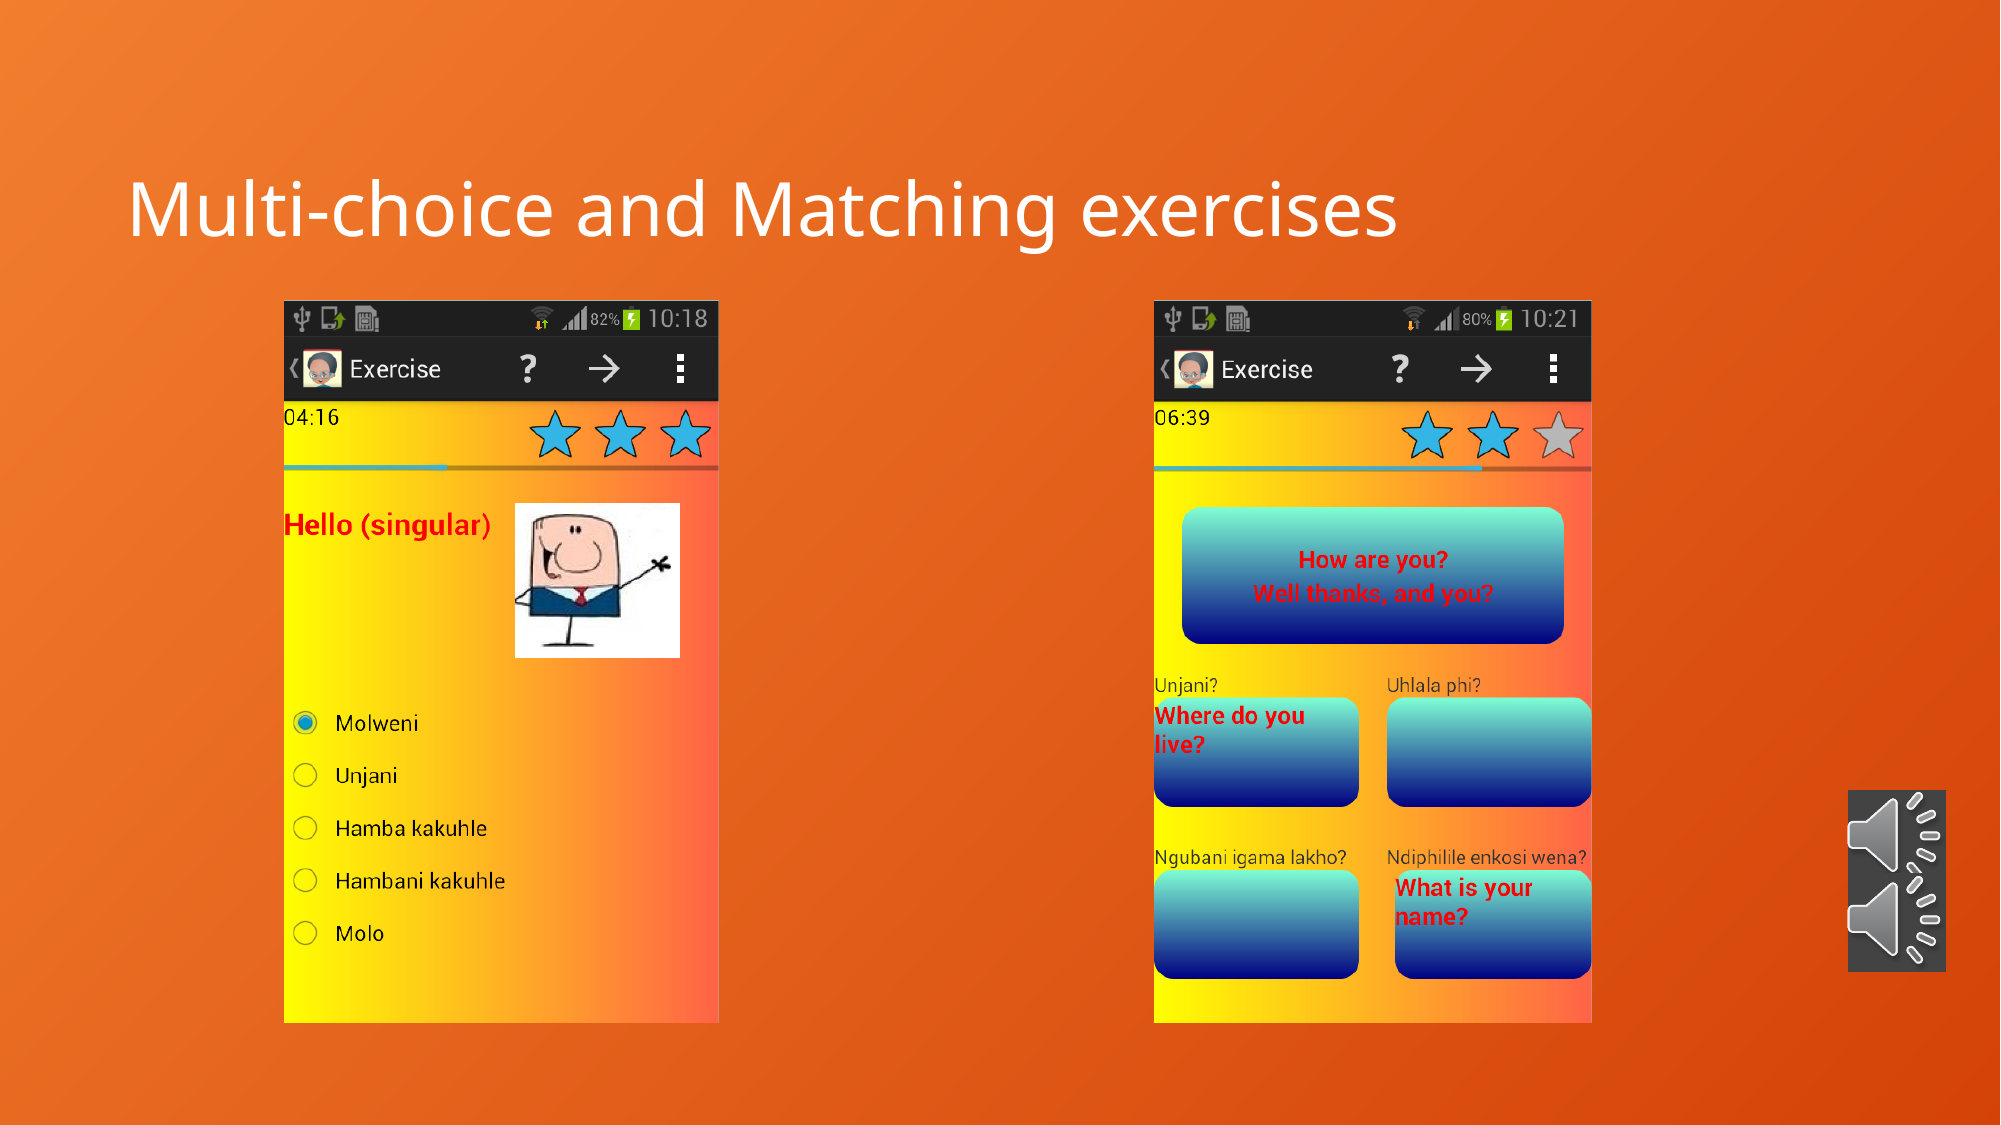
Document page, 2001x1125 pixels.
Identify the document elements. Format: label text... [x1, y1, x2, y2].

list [284, 300, 719, 1023]
picture [1154, 300, 1592, 1023]
picture [1846, 788, 1948, 973]
title Multi-choice and Matching exercises [111, 123, 1689, 301]
